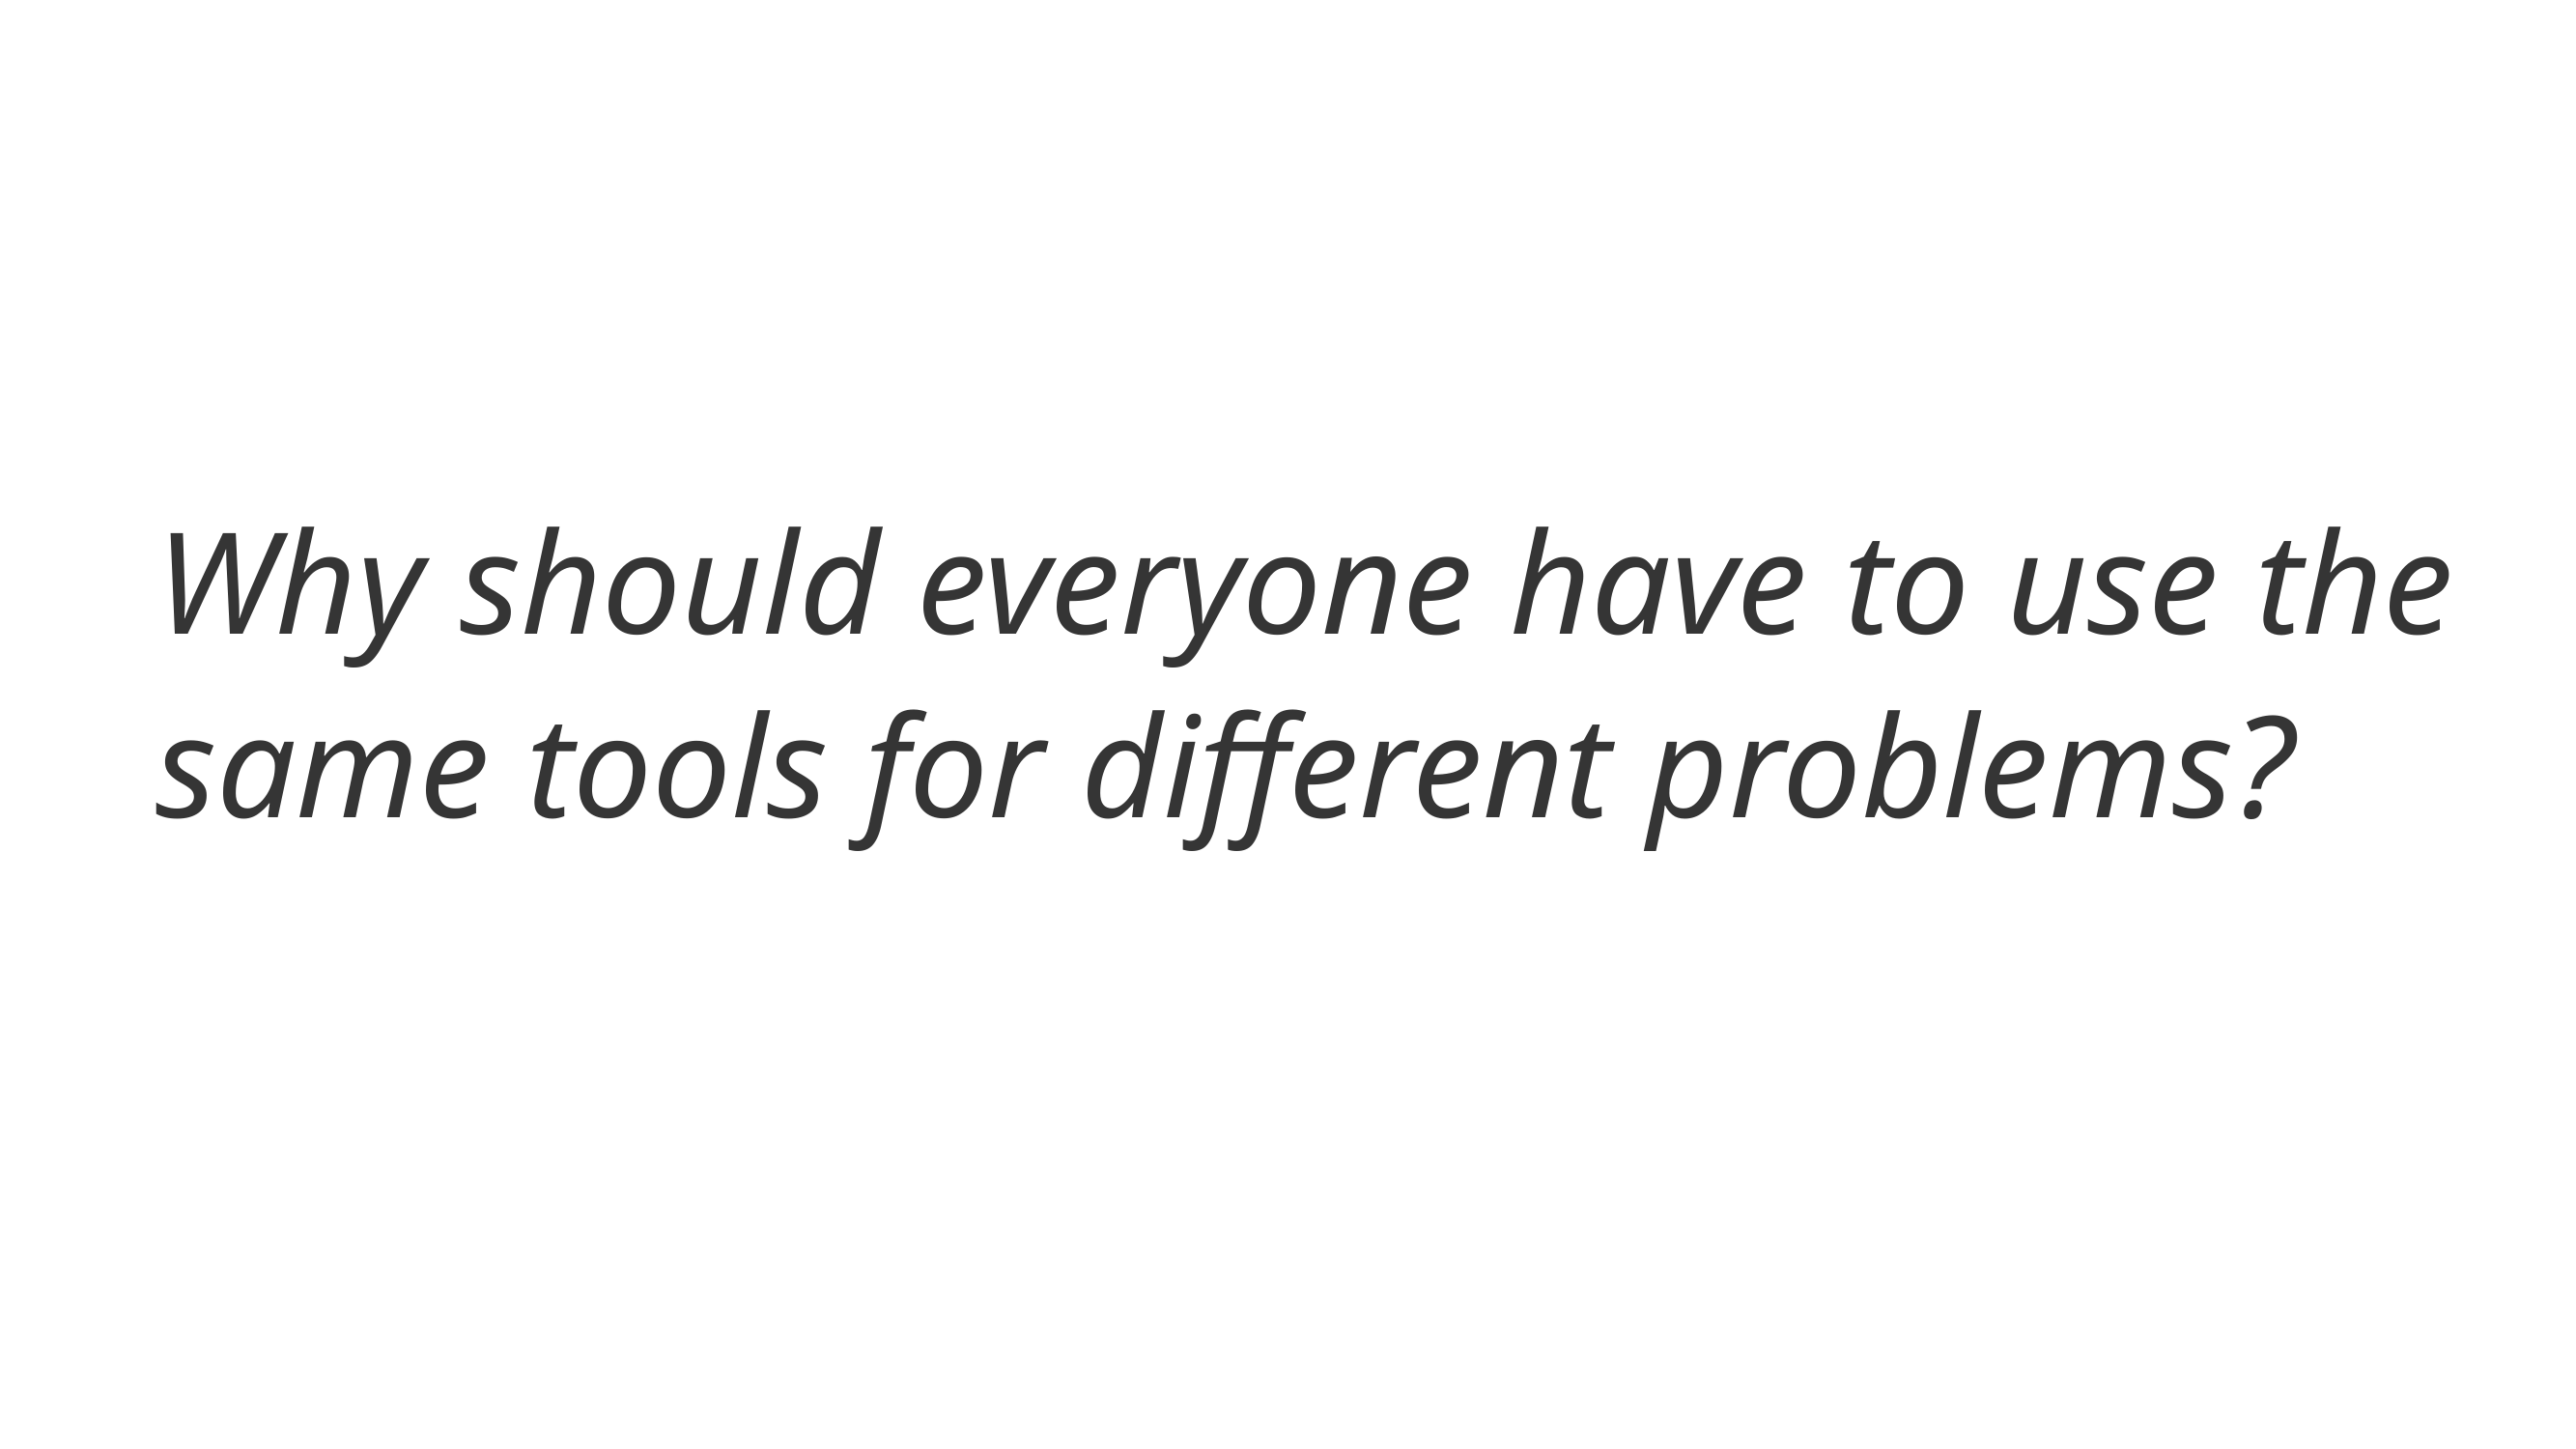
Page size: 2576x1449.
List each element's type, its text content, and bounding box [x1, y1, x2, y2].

text_box Why should everyone have to use the same tools for different problems? [119, 500, 2456, 846]
